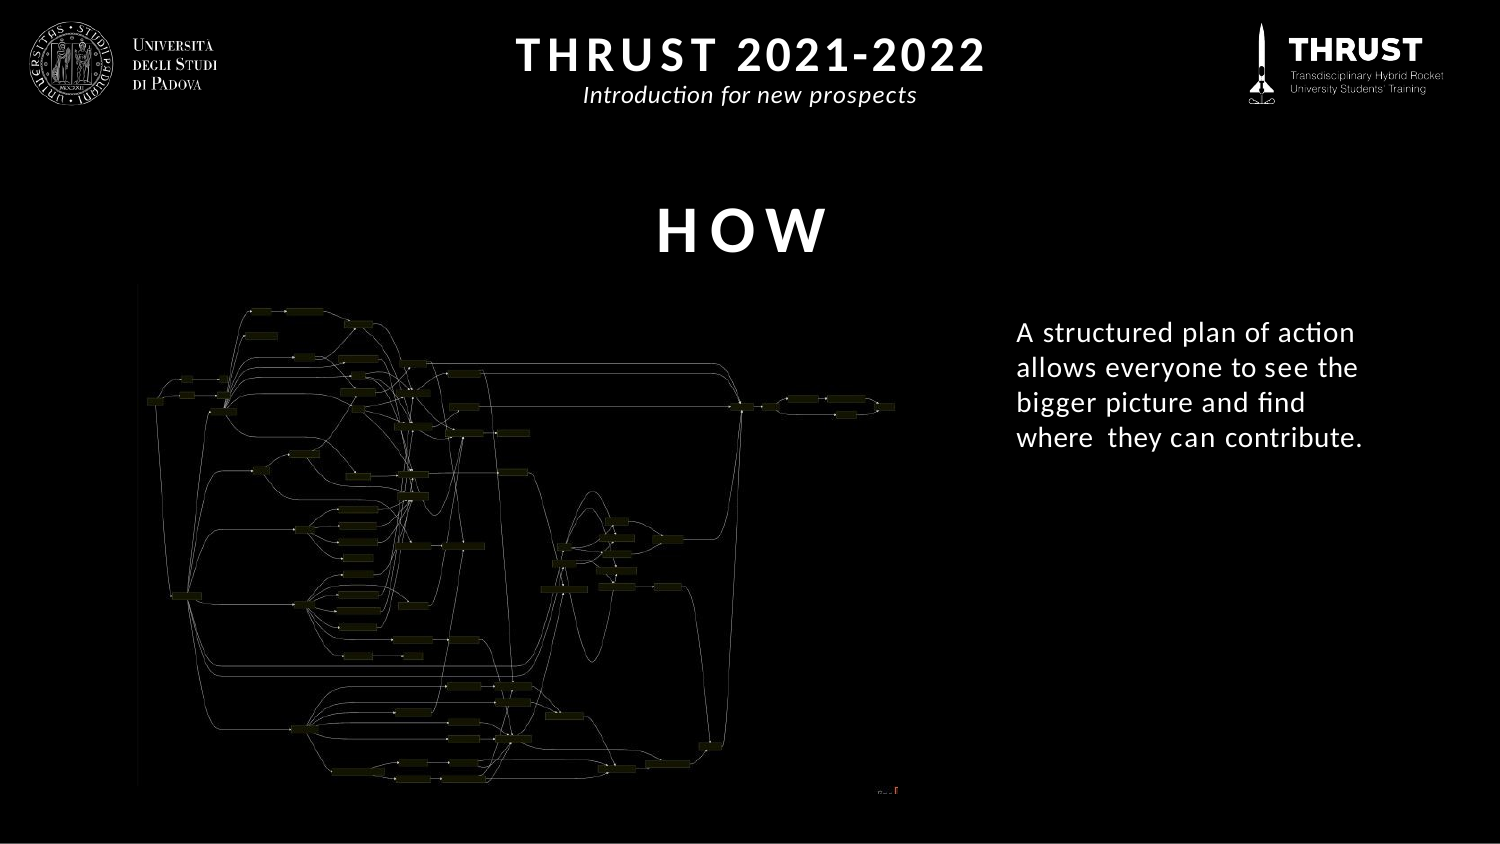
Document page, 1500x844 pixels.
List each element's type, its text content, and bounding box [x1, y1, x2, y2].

text_box A structured plan of action allows everyone to see the bigger picture and ﬁnd where they can contribute. [1014, 311, 1410, 454]
text_box HOW [654, 183, 846, 266]
picture [1224, 2, 1468, 124]
picture [21, 12, 225, 114]
picture [136, 284, 899, 794]
title THRUST 2021-2022 Introduction for new prospects [509, 22, 991, 166]
